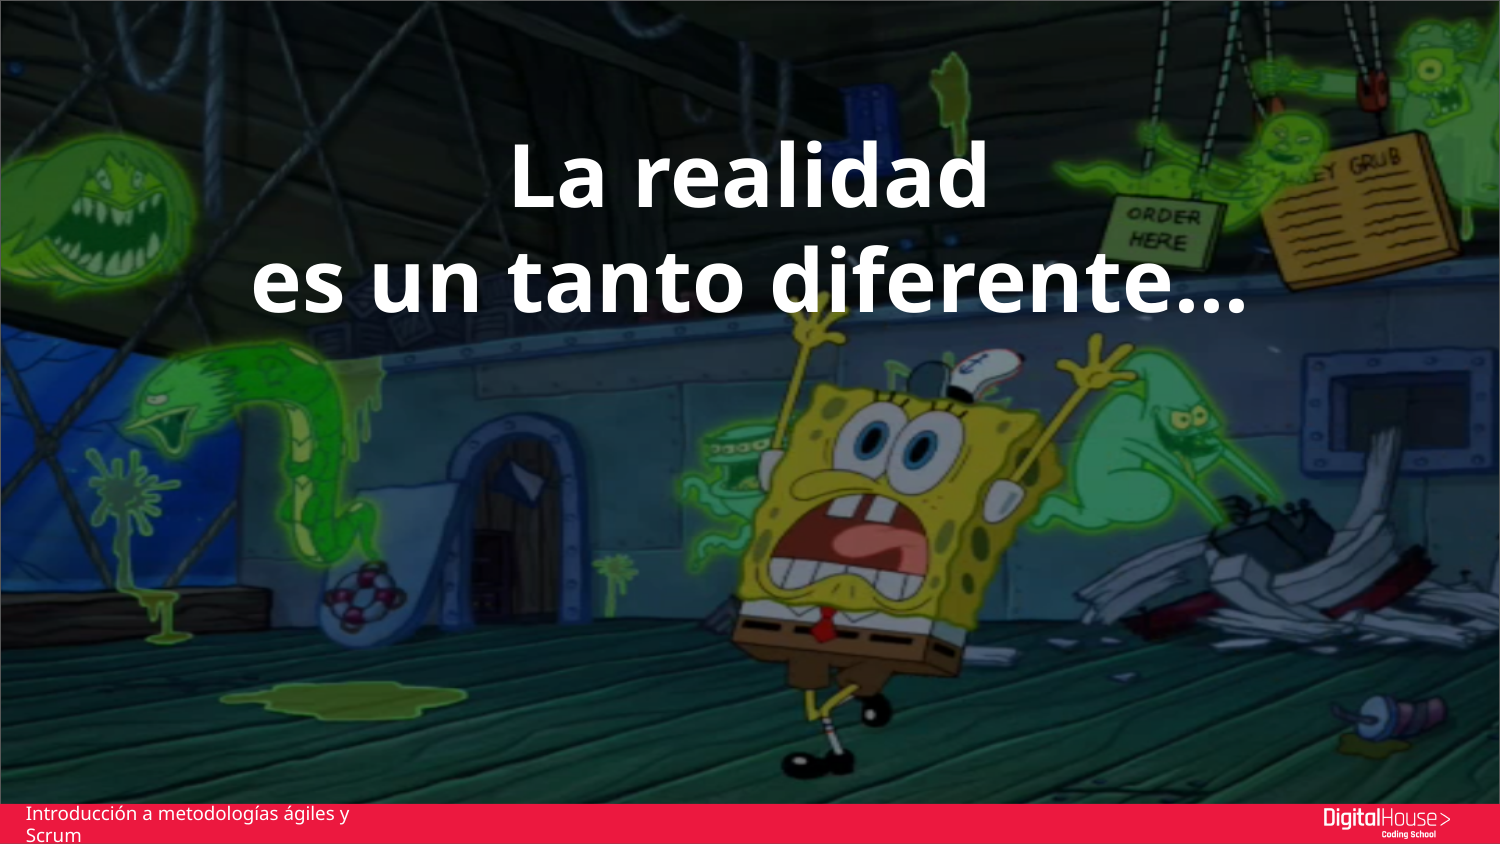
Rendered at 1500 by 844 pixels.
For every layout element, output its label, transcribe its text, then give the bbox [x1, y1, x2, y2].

text_box Introducción a metodologías ágiles y Scrum [18, 812, 417, 836]
picture [1324, 808, 1451, 839]
text_box La realidad es un tanto diferente... [0, 0, 1500, 803]
text_box [0, 803, 1500, 844]
